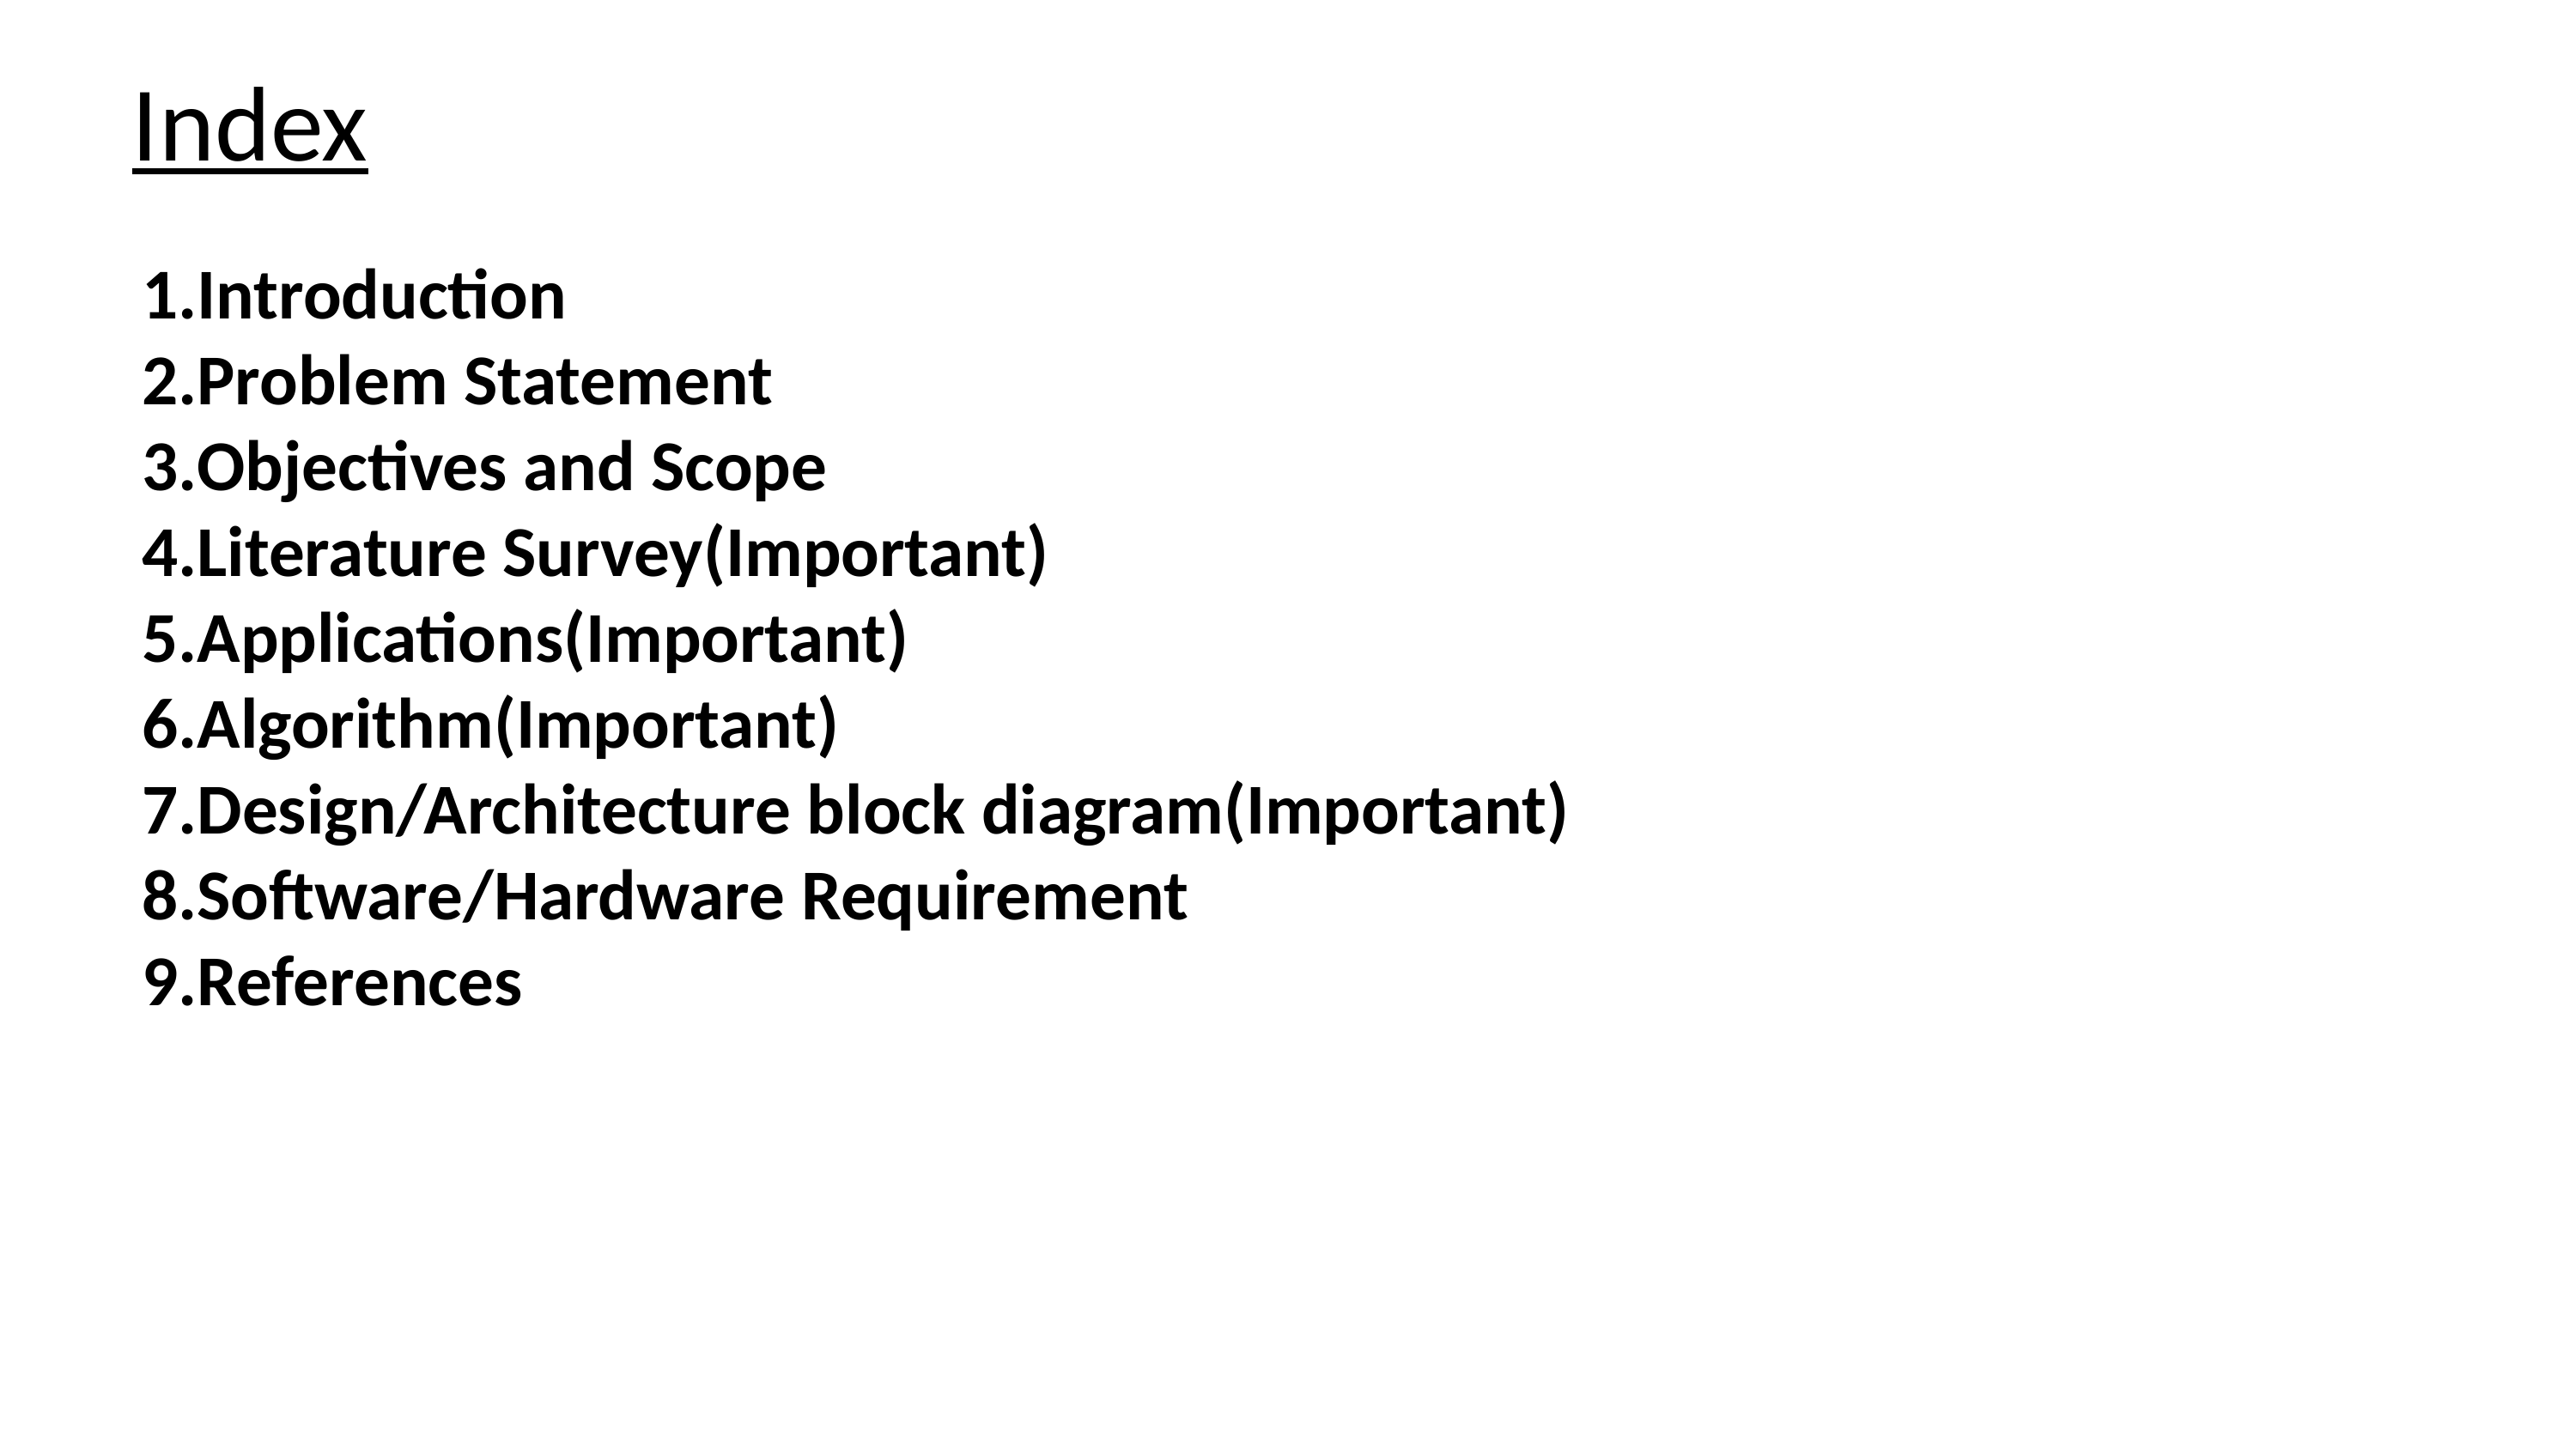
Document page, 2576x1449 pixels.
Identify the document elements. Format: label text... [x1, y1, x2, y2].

text_box Index [119, 48, 381, 189]
text_box Introduction Problem Statement Objectives and Scope Literature Survey(Important) Applications(Important) Algorithm(Important) Design/Architecture block diagram(Important) Software/Hardware Requirement References [129, 241, 1584, 1113]
